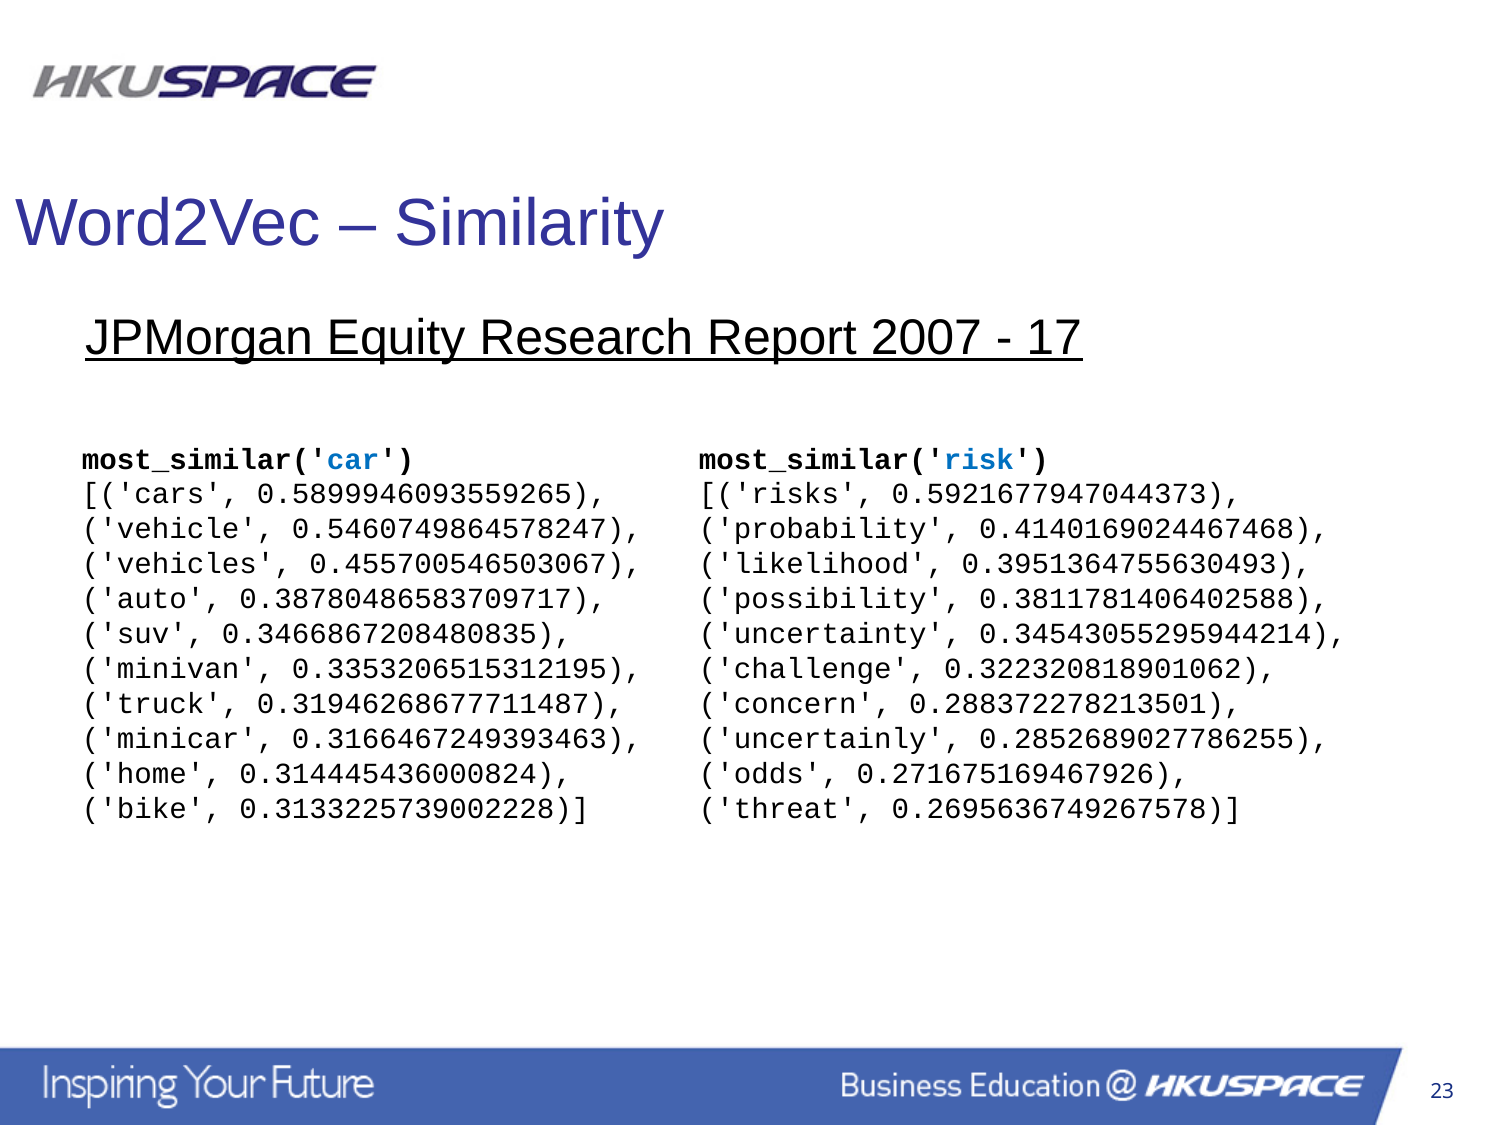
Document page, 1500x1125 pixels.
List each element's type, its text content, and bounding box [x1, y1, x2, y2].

picture [0, 0, 1500, 1125]
title Word2Vec – Similarity [0, 101, 1325, 266]
text_box JPMorgan Equity Research Report 2007 - 17 [70, 297, 1098, 373]
text_box most_similar('risk') [('risks', 0.5921677947044373), ('probability', 0.4140169024467468), ('likelihood', 0.3951364755630493), ('possibility', 0.3811781406402588), ('uncertainty', 0.34543055295944214), ('challenge', 0.322320818901062), ('concern', 0.288372278213501), ('uncertainly', 0.2852689027786255), ('odds', 0.271675169467926), ('threat', 0.2695636749267578)] [684, 432, 1379, 832]
slide_number 23 [1415, 1070, 1499, 1125]
text_box most_similar('car') [('cars', 0.5899946093559265), ('vehicle', 0.5460749864578247), ('vehicles', 0.455700546503067), ('auto', 0.38780486583709717), ('suv', 0.3466867208480835), ('minivan', 0.3353206515312195), ('truck', 0.31946268677711487), ('minicar', 0.3166467249393463), ('home', 0.314445436000824), ('bike', 0.3133225739002228)] [67, 432, 675, 832]
